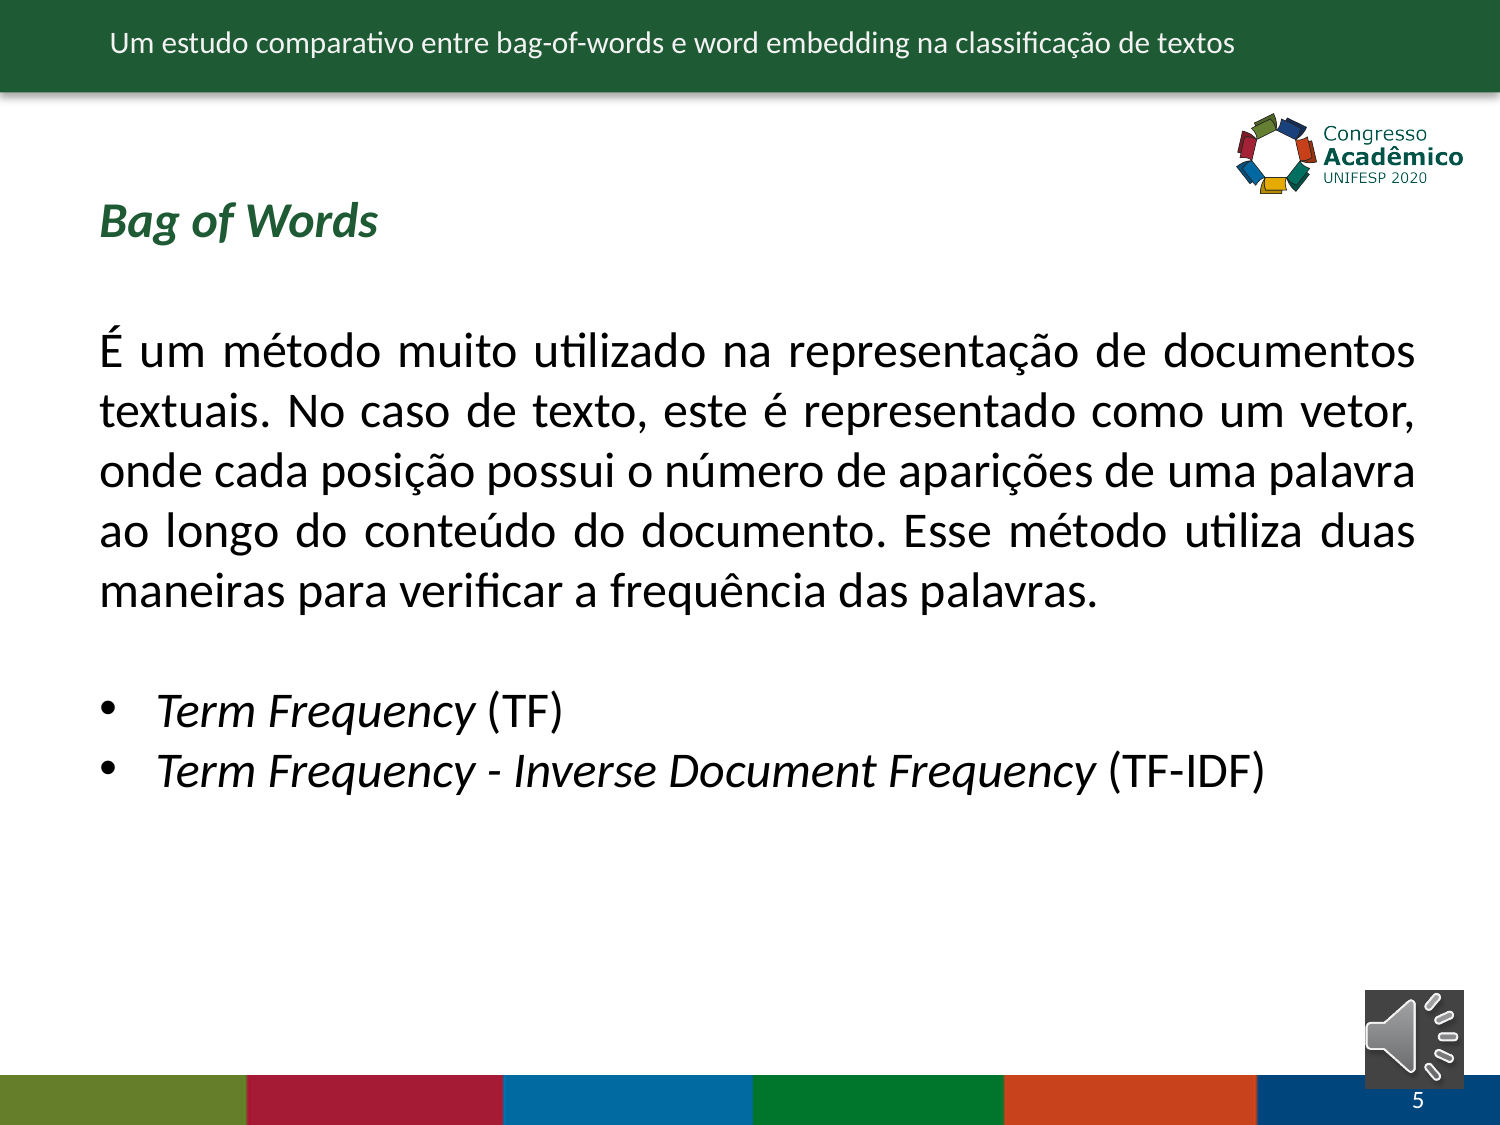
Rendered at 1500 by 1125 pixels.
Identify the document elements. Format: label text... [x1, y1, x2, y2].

picture [753, 989, 1500, 1125]
picture [0, 1075, 503, 1125]
text_box Bag of Words É um método muito utilizado na representação de documentos textuais. No caso de texto, este é representado como um vetor, onde cada posição possui o número de aparições de uma palavra ao longo do conteúdo do documento. Esse método utiliza duas maneiras para verificar a frequência das palavras. Term Frequency (TF) Term Frequency - Inverse Document Frequency (TF-IDF) [84, 179, 1432, 865]
text_box Um estudo comparativo entre bag-of-words e word embedding na classificação de textos [94, 14, 1323, 112]
picture [1236, 113, 1463, 194]
